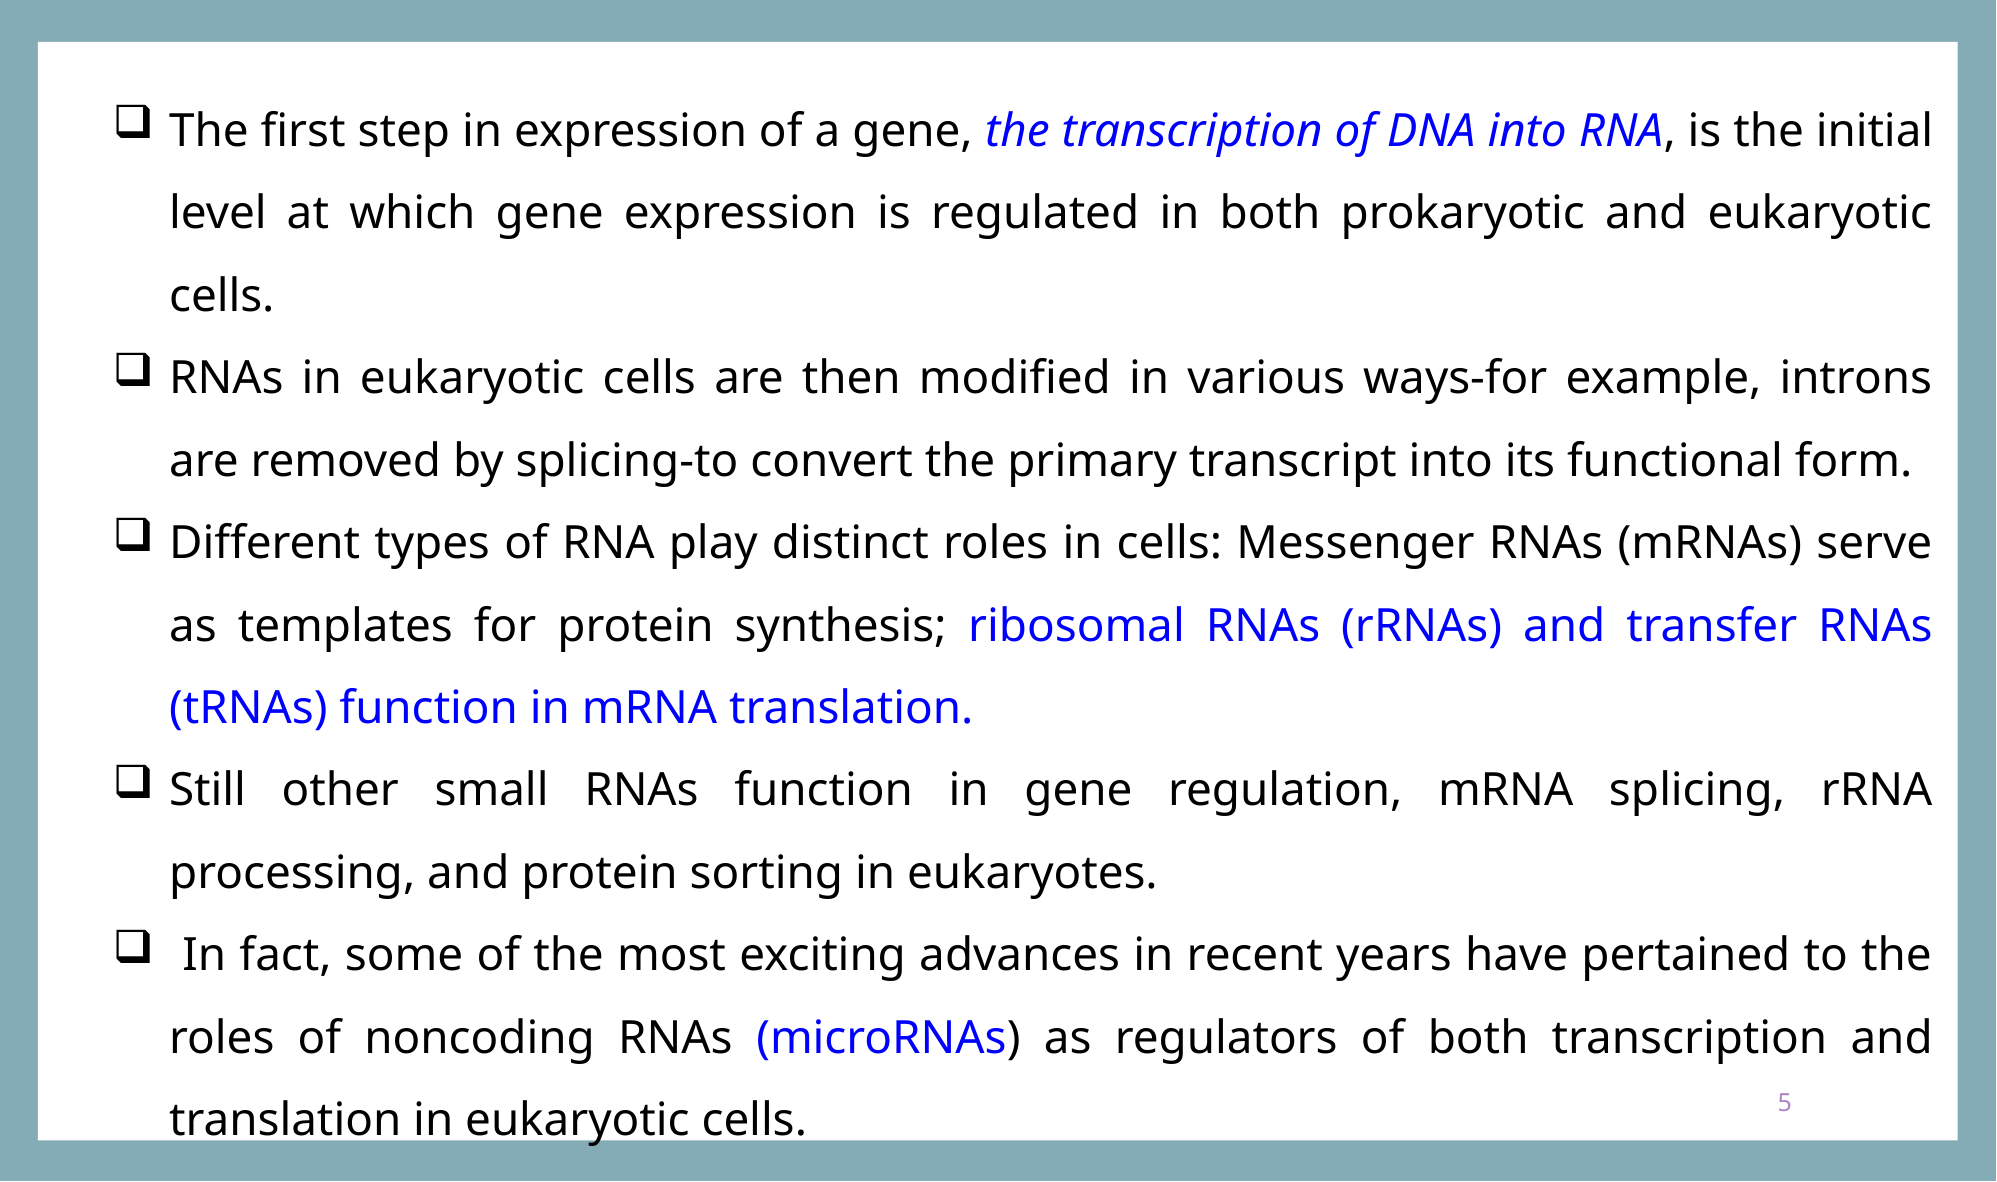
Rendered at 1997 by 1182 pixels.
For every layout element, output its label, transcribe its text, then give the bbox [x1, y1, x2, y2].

text_box The first step in expression of a gene, the transcription of DNA into RNA, is the initial level at which gene expression is regulated in both prokaryotic and eukaryotic cells. RNAs in eukaryotic cells are then modified in various ways-for example, introns are removed by splicing-to convert the primary transcript into its functional form. Different types of RNA play distinct roles in cells: Messenger RNAs (mRNAs) serve as templates for protein synthesis; ribosomal RNAs (rRNAs) and transfer RNAs (tRNAs) function in mRNA translation. Still other small RNAs function in gene regulation, mRNA splicing, rRNA processing, and protein sorting in eukaryotes. In fact, some of the most exciting advances in recent years have pertained to the roles of noncoding RNAs (microRNAs) as regulators of both transcription and translation in eukaryotic cells. [98, 65, 1949, 1153]
